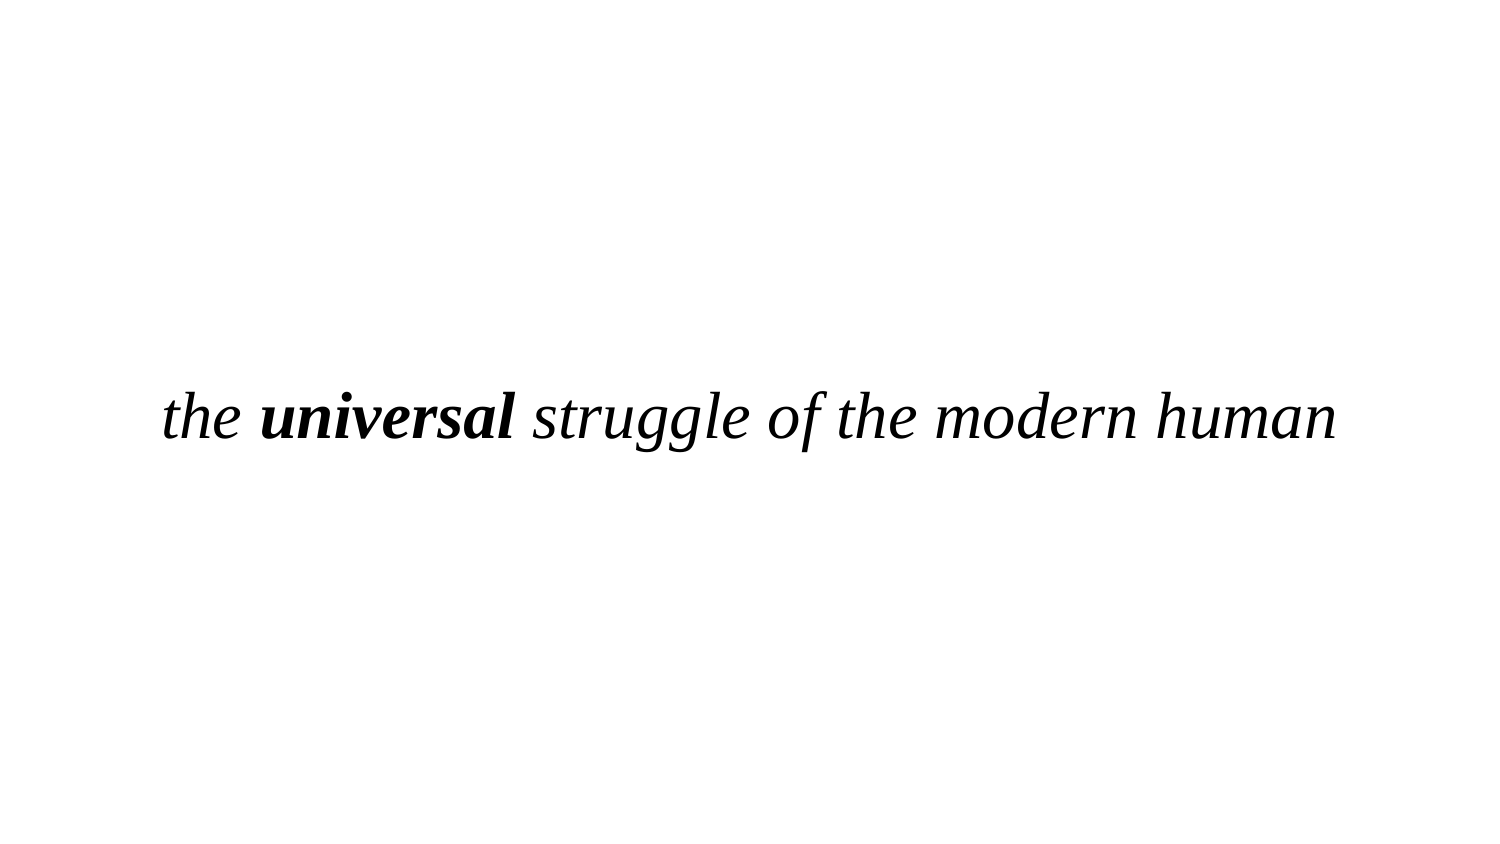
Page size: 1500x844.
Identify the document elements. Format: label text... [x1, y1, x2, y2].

title the universal struggle of the modern human [90, 44, 1410, 790]
